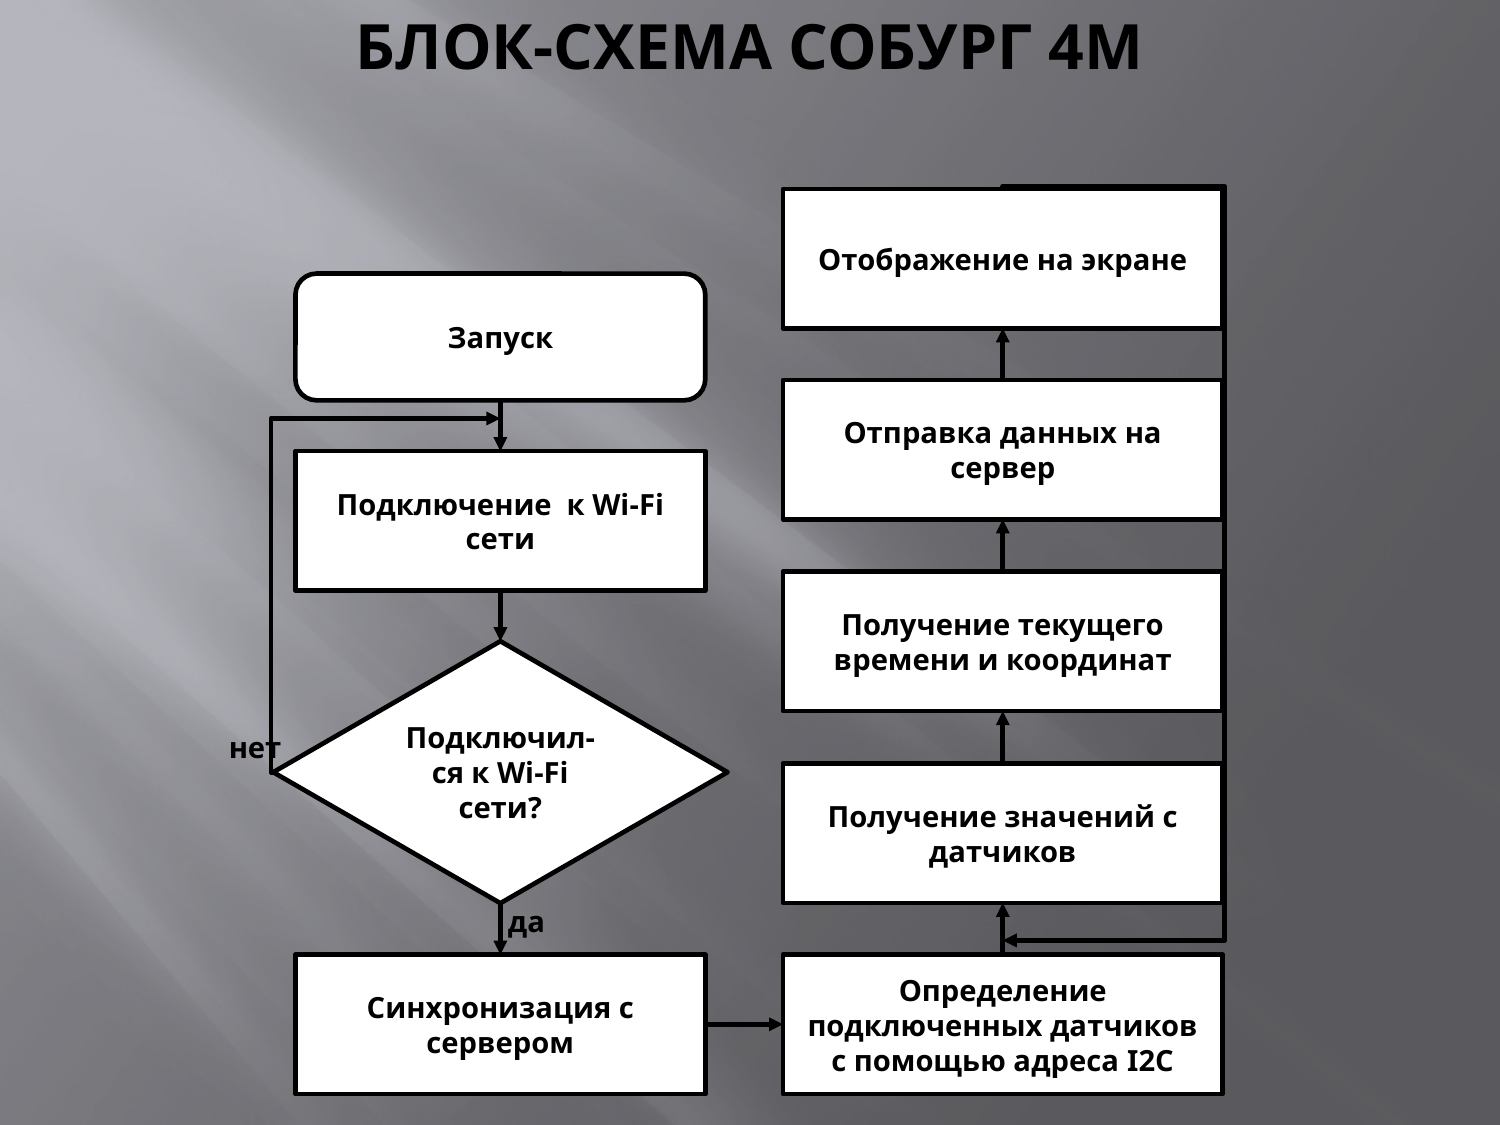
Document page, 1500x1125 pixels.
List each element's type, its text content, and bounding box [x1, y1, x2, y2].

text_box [272, 418, 501, 773]
text_box Отображение на экране [781, 187, 1222, 330]
text_box Синхронизация с сервером [293, 953, 707, 1096]
text_box Запуск [293, 271, 708, 403]
text_box Подключение к Wi-Fi сети [542, 449, 707, 593]
text_box Отправка данных на сервер [781, 378, 1222, 521]
text_box Получение текущего времени и координат [781, 570, 1222, 713]
text_box БЛОК-СХЕМА СОБУРГ 4М [0, 0, 1500, 90]
text_box Подключил-ся к Wi-Fi сети? [343, 663, 730, 902]
text_box Получение значений с датчиков [781, 761, 1222, 905]
text_box Определение подключенных датчиков с помощью адреса I2C [781, 953, 1225, 1096]
text_box нет [213, 721, 272, 772]
text_box да [493, 895, 560, 946]
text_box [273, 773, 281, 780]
